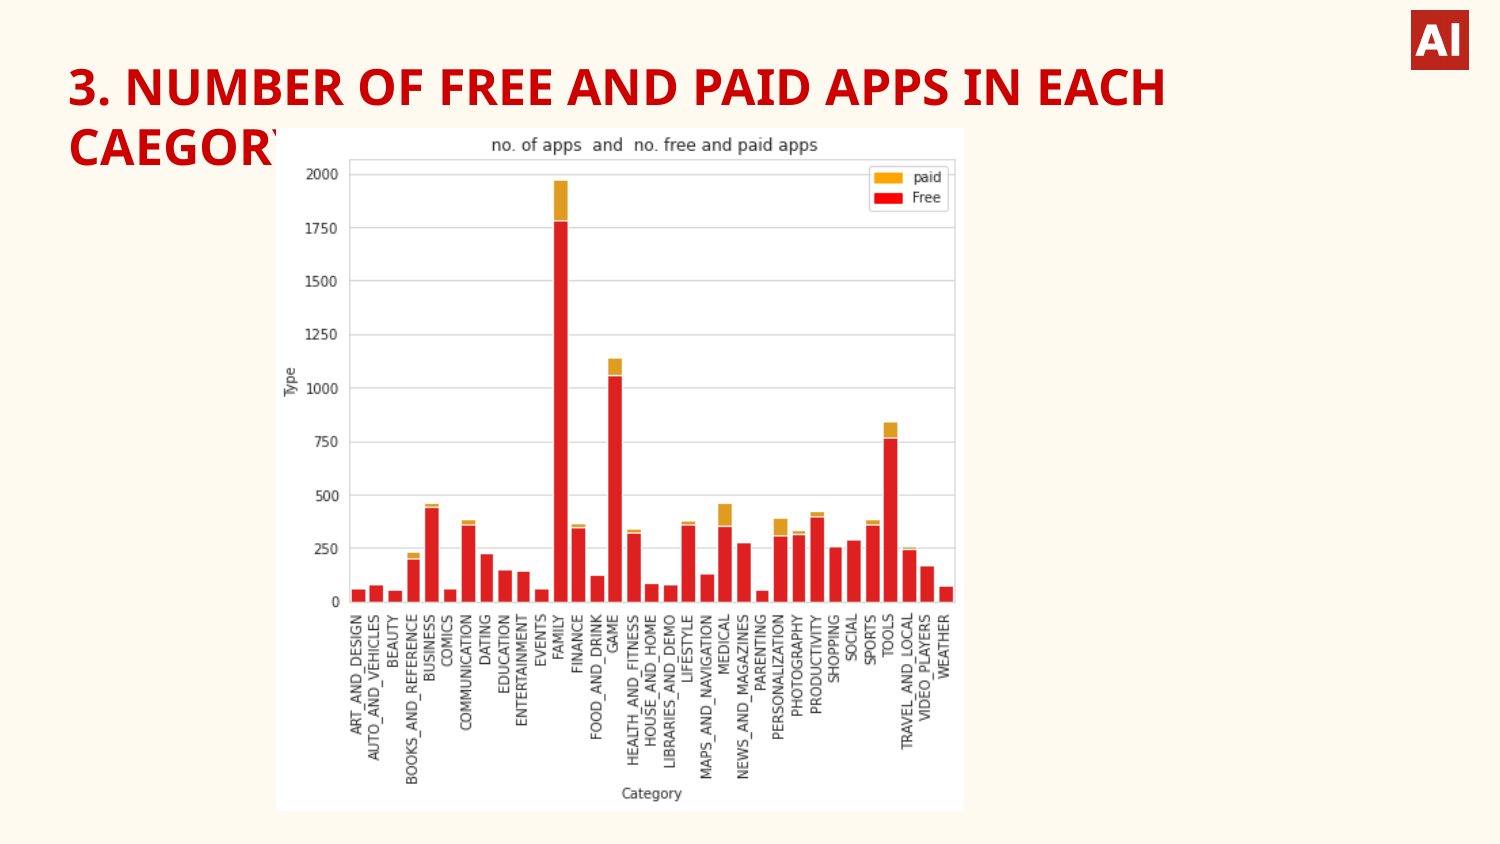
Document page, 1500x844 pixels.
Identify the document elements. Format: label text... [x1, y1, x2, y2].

text_box 3. NUMBER OF FREE AND PAID APPS IN EACH CAEGORY [54, 47, 1350, 243]
picture [1411, 10, 1469, 70]
picture [275, 128, 964, 811]
